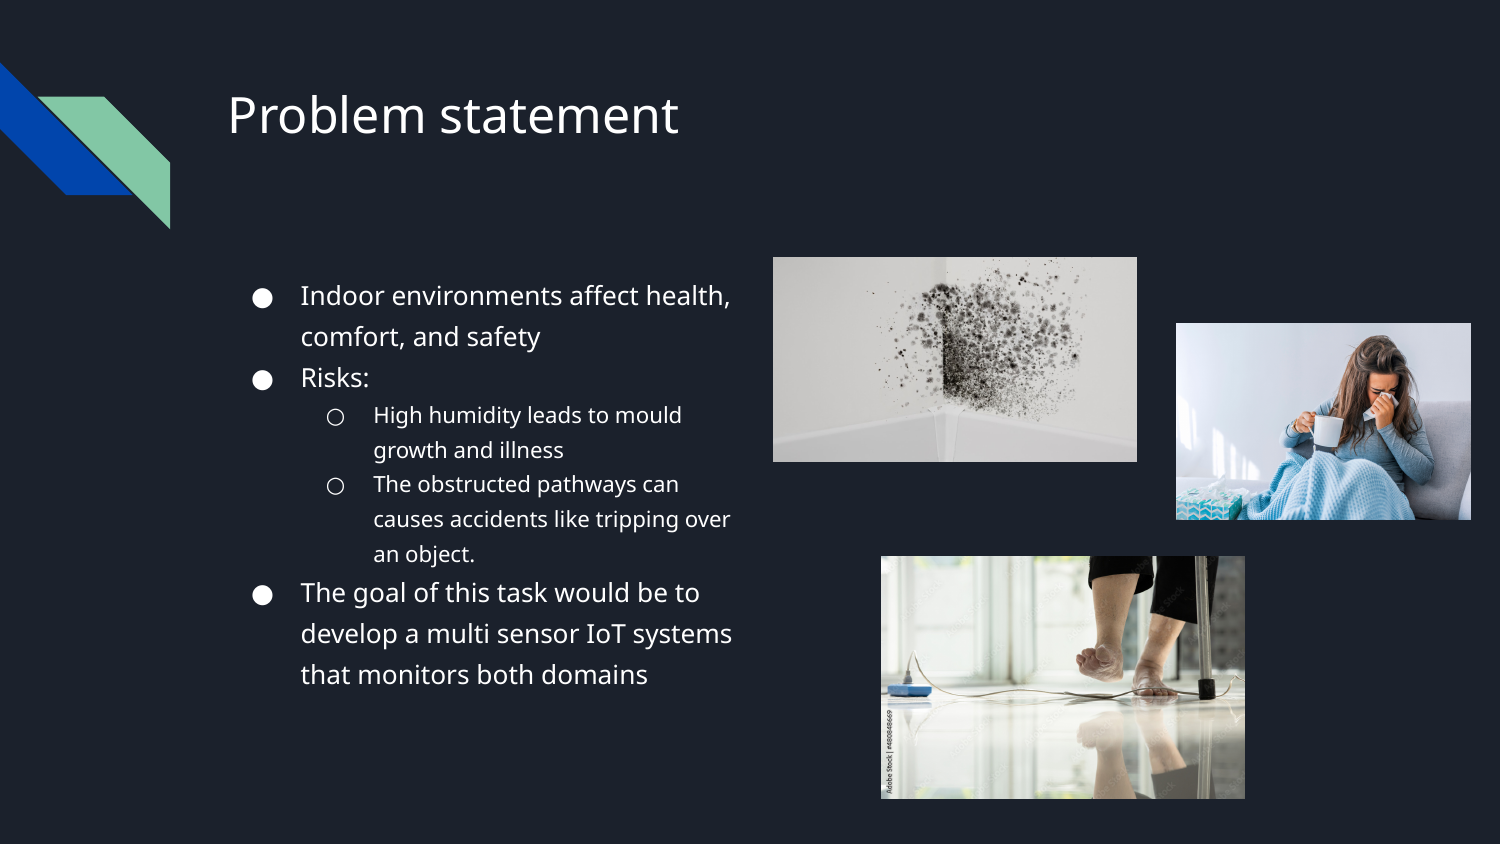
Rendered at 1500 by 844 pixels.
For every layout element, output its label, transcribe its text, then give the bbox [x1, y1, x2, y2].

list Indoor environments affect health, comfort, and safety Risks: High humidity leads to mould growth and illness The obstructed pathways can causes accidents like tripping over an object. The goal of this task would be to develop a multi sensor IoT systems that monitors both domains [212, 257, 759, 735]
picture [1176, 323, 1471, 521]
picture [880, 555, 1245, 799]
title Problem statement [212, 64, 1368, 215]
picture [773, 256, 1137, 462]
